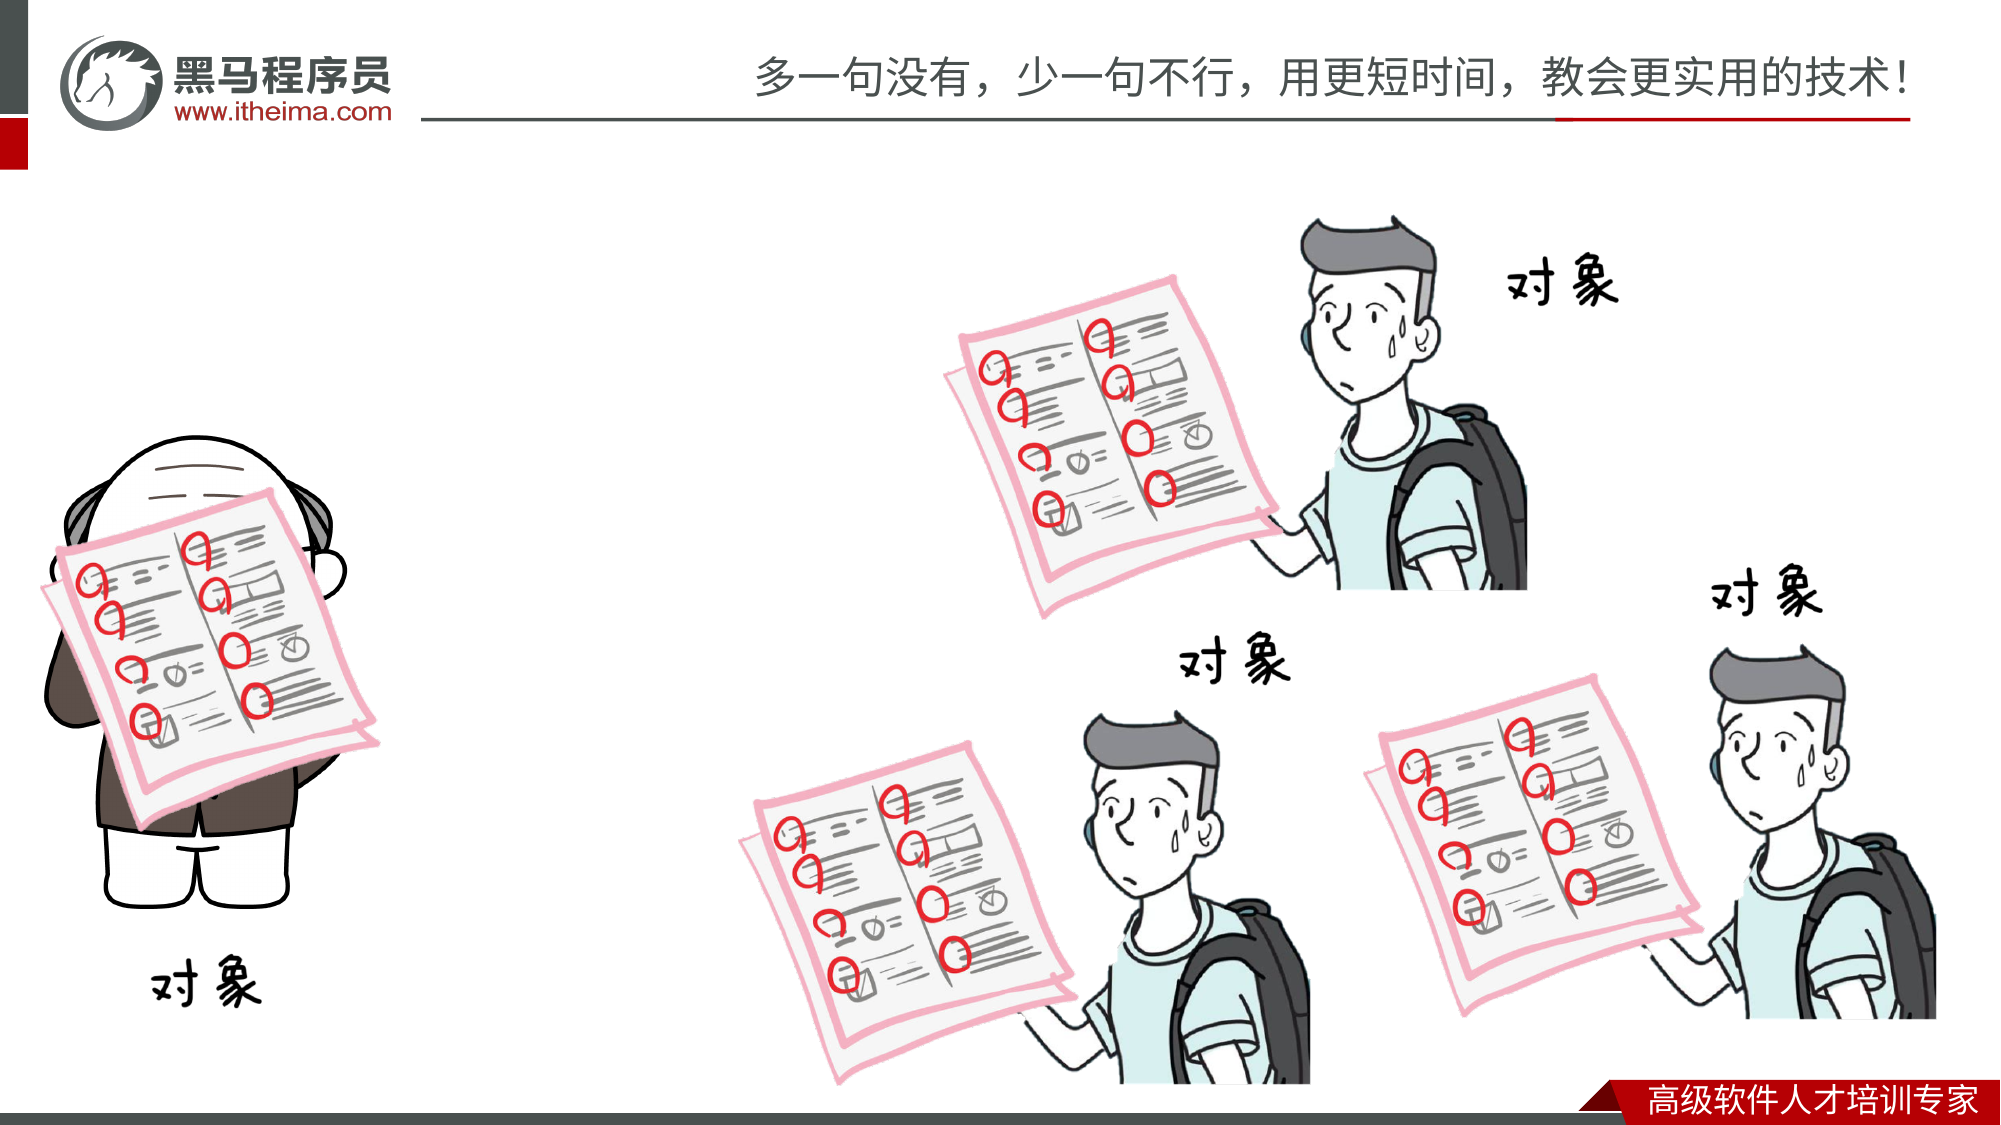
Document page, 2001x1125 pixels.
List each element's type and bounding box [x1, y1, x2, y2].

picture [737, 708, 1311, 1086]
title [116, 40, 1556, 125]
picture [1690, 554, 1851, 626]
picture [14, 0, 453, 179]
picture [941, 214, 1647, 620]
picture [39, 435, 382, 909]
picture [130, 945, 291, 1017]
picture [1362, 643, 1937, 1020]
picture [1158, 623, 1319, 695]
